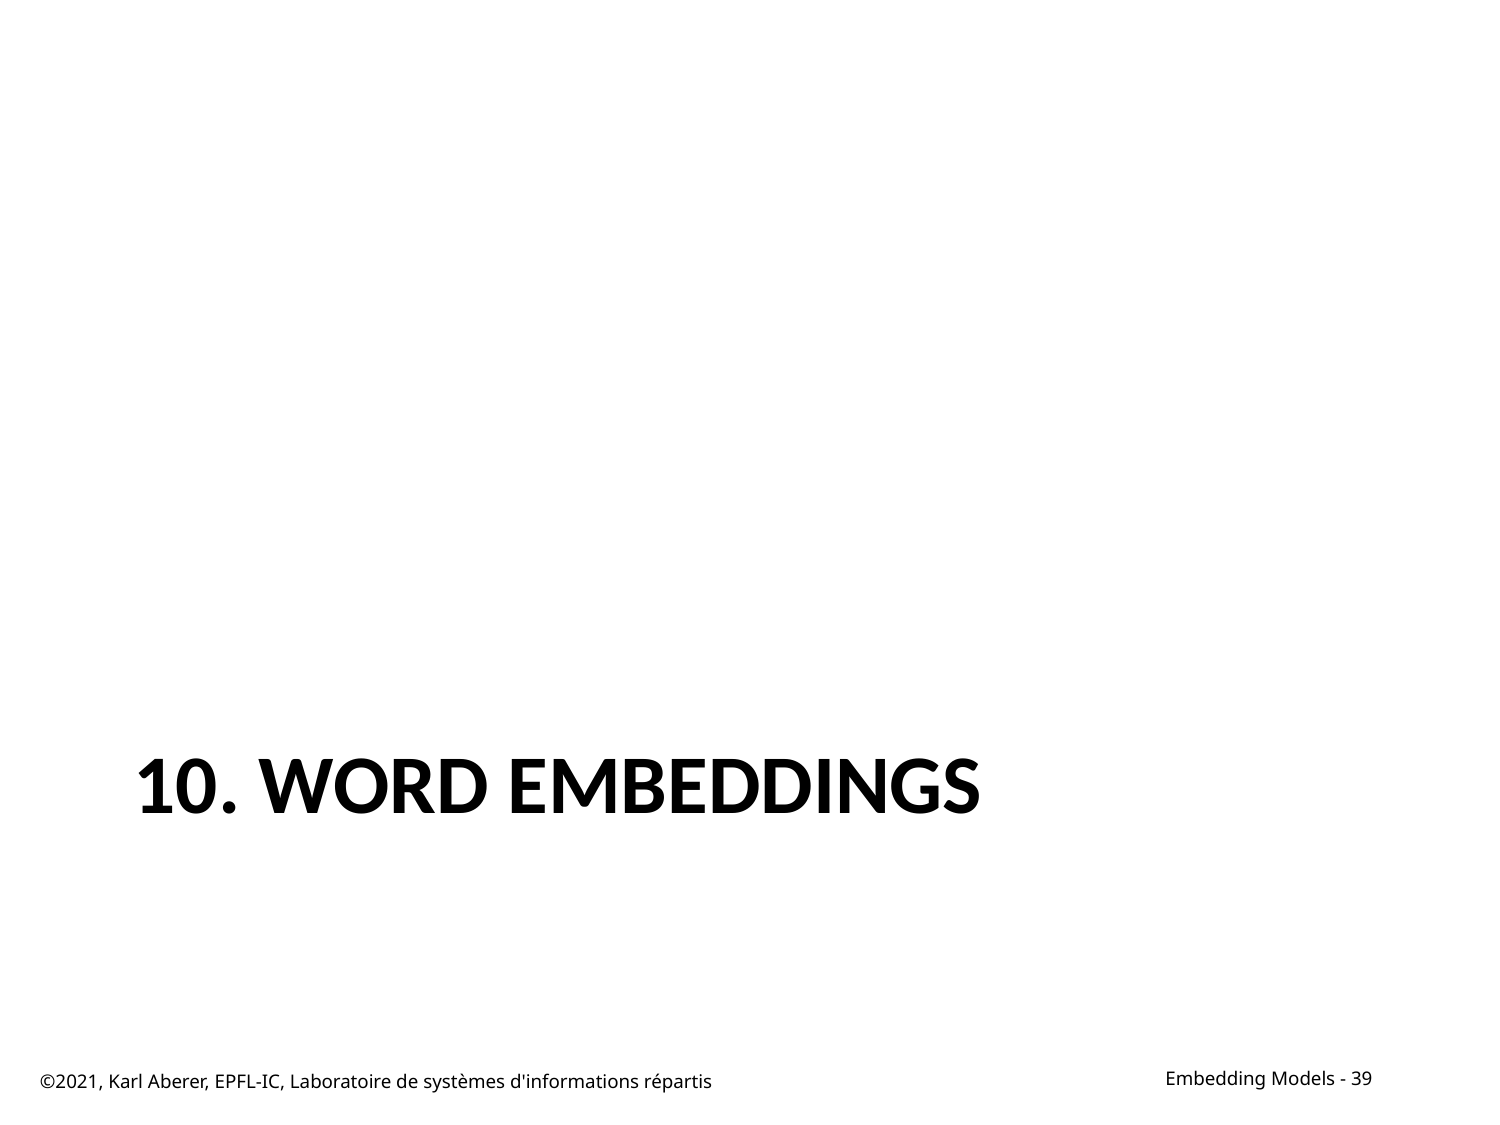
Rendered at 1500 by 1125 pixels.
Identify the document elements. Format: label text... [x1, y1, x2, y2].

title 10. Word Embeddings [118, 722, 1394, 947]
footer ©2021, Karl Aberer, EPFL-IC, Laboratoire de systèmes d'informations répartis [24, 1062, 988, 1101]
